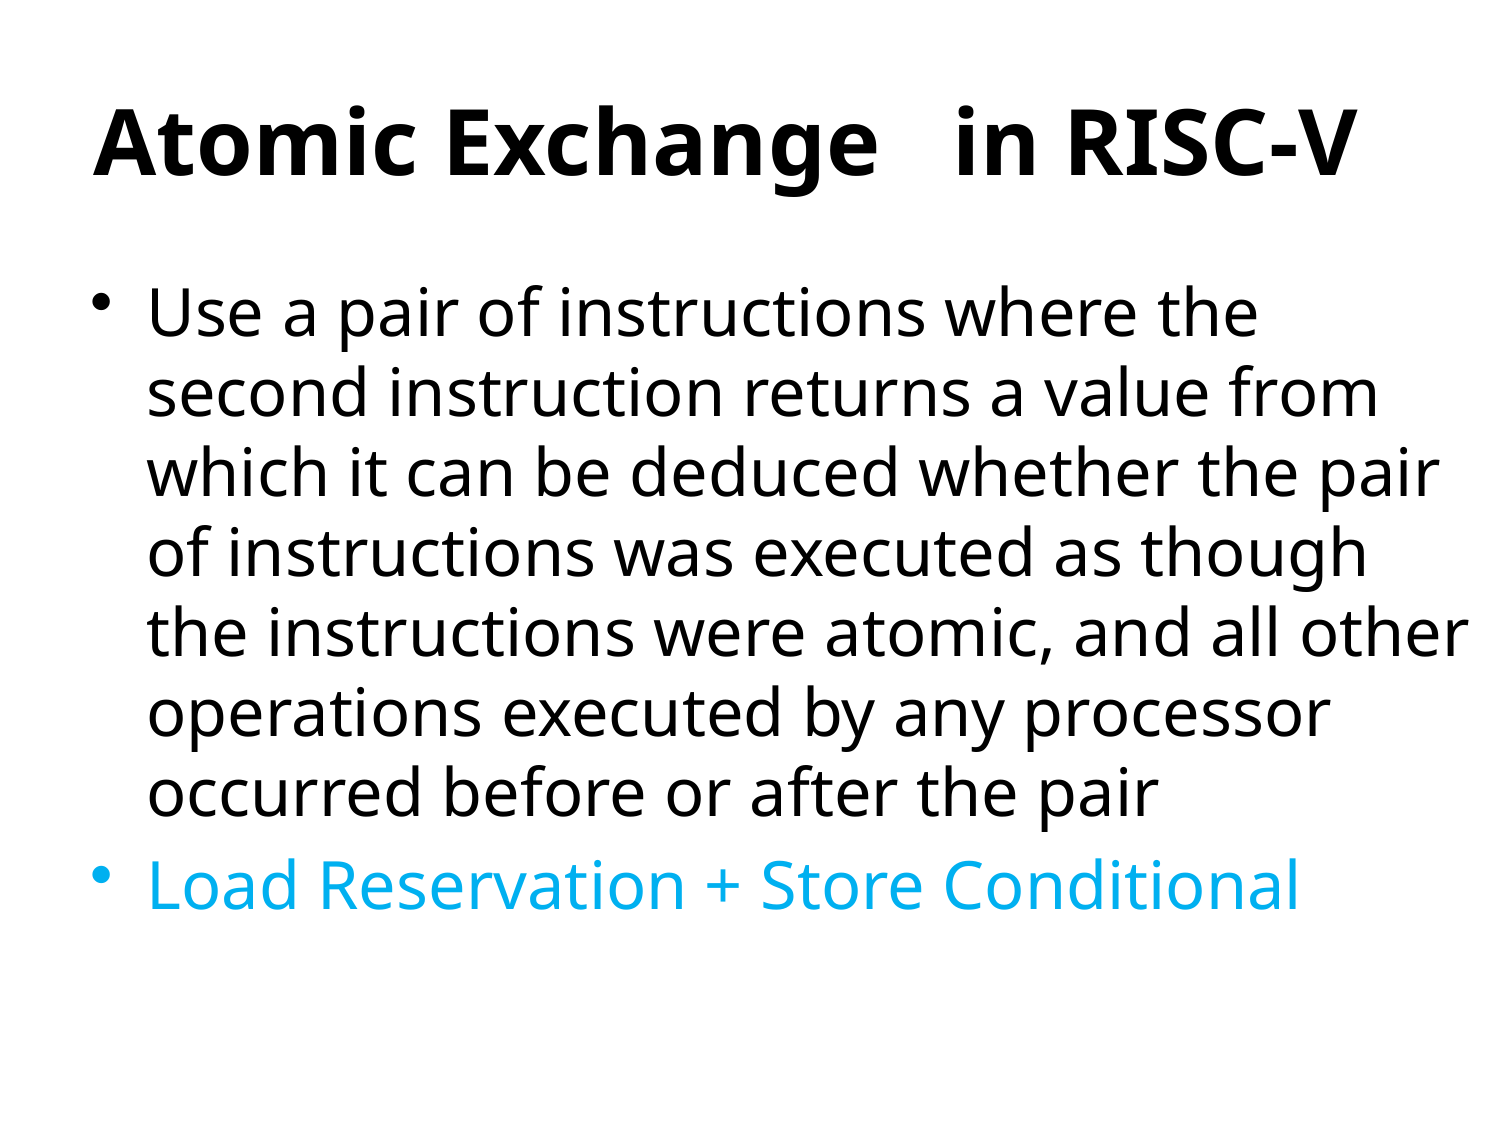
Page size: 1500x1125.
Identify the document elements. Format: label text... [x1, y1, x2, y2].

text_box Atomic Exchange in RISC-V [975, 44, 1500, 233]
title Atomic Exchange [0, 44, 975, 233]
list Use a pair of instructions where the second instruction returns a value from which it can be deduced whether the pair of instructions was executed as though the instructions were atomic, and all other operations executed by any processor occurred before or after the pair Load Reservation + Store Conditional [75, 262, 1500, 1125]
